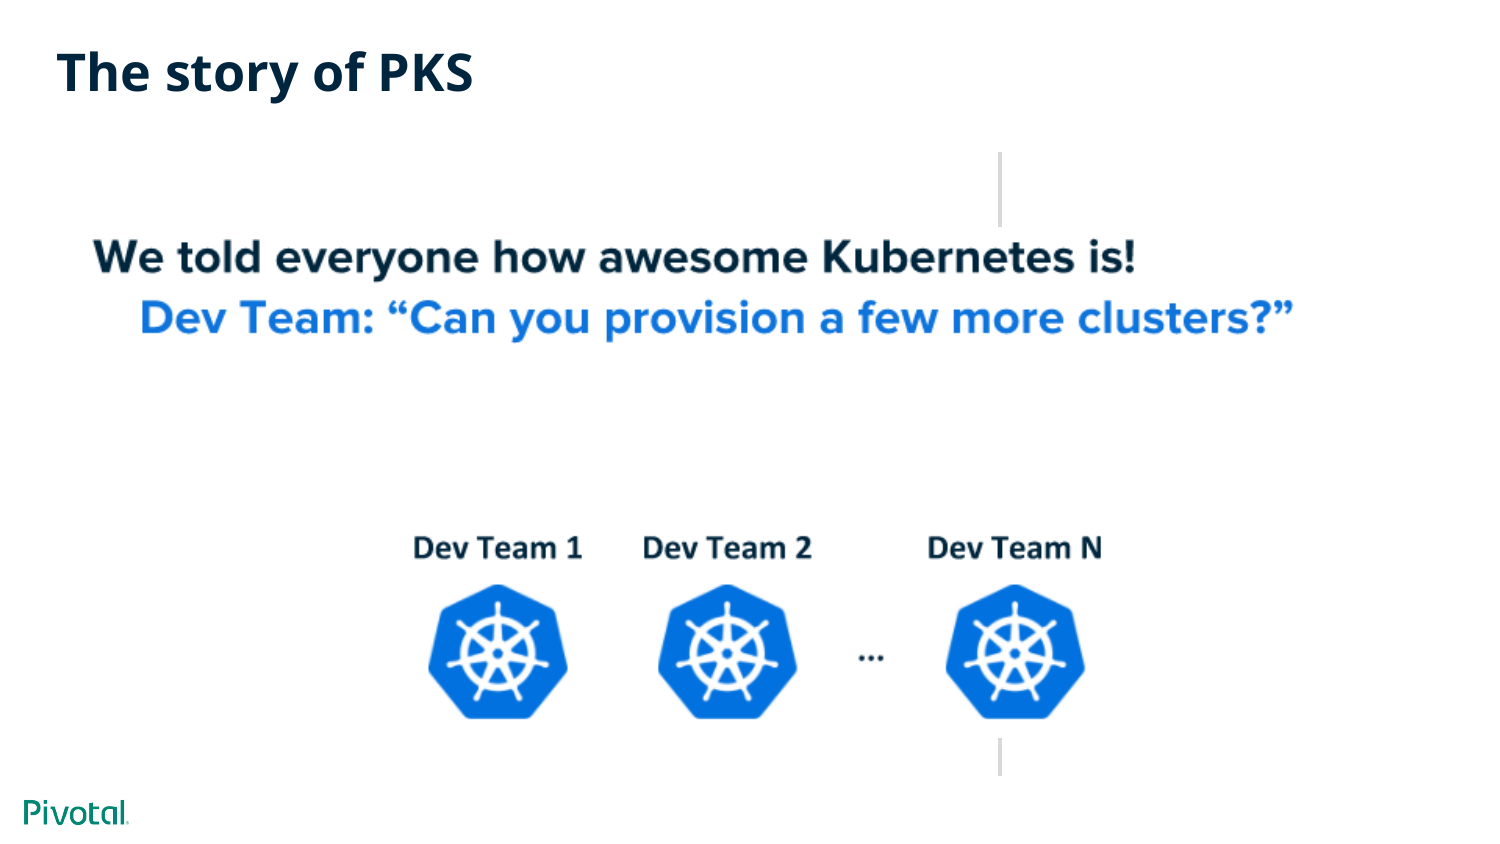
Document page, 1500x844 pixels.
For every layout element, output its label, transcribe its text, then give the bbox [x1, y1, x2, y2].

picture [77, 226, 1421, 739]
picture [0, 782, 148, 844]
title The story of PKS [41, 24, 1463, 117]
